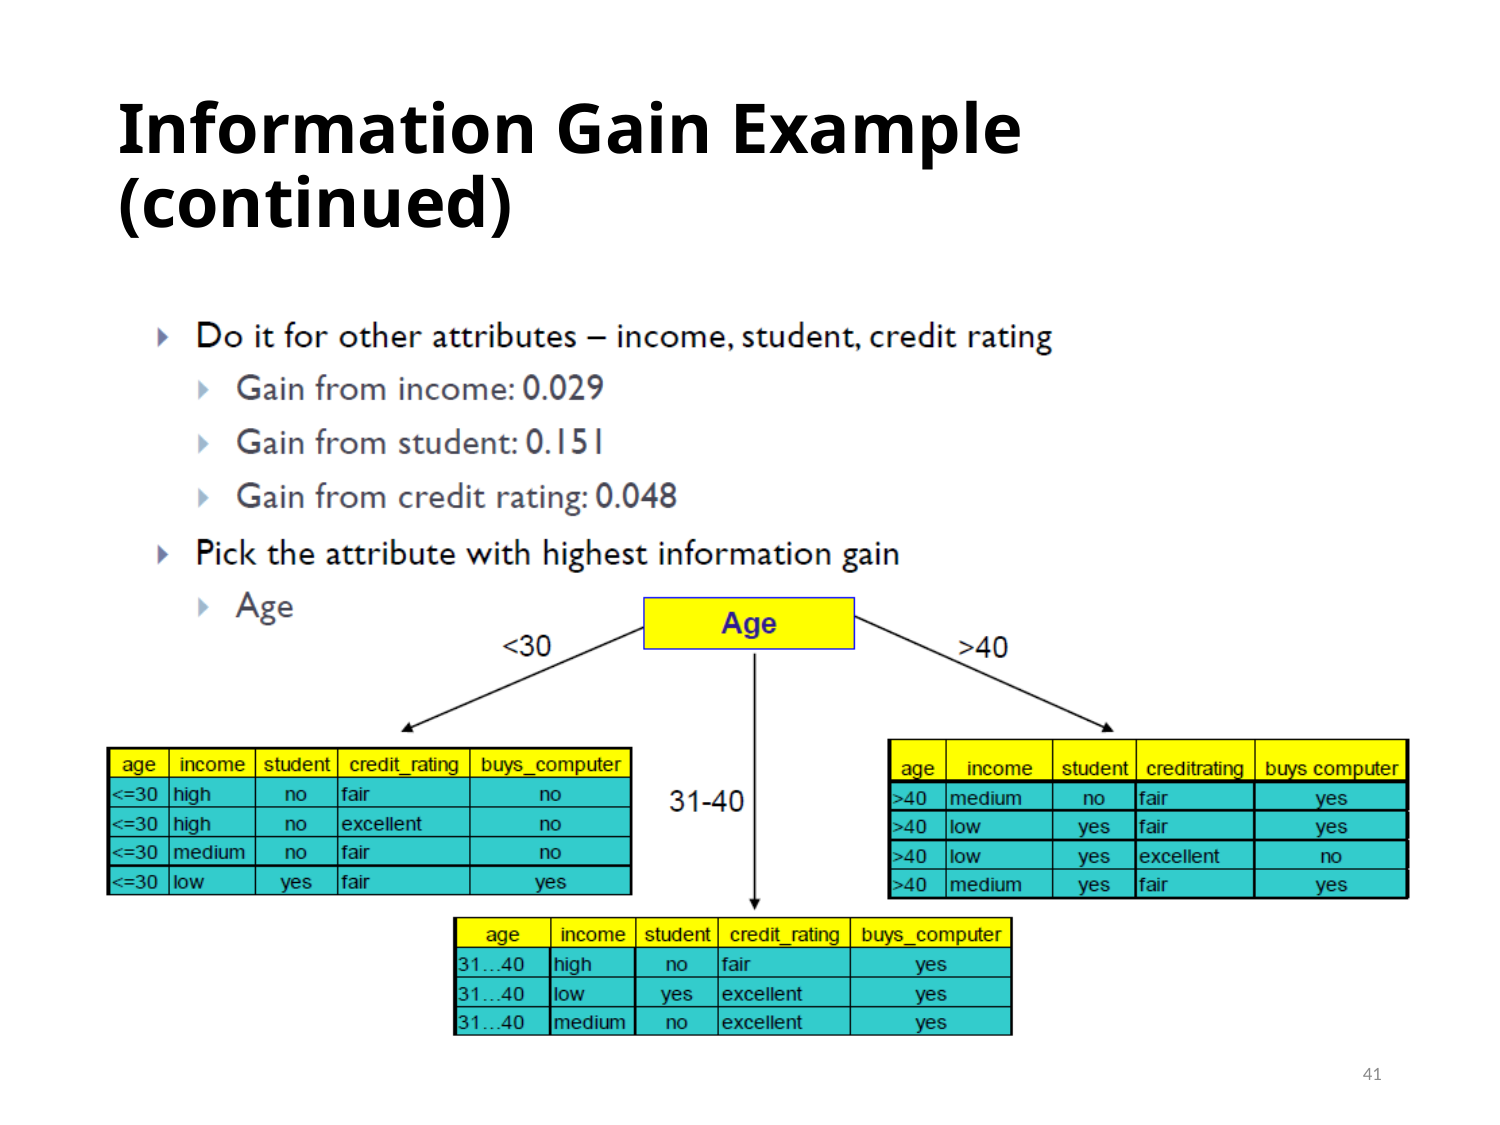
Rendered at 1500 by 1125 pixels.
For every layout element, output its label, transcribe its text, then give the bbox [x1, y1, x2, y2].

slide_number 41 [1059, 1044, 1397, 1103]
picture [89, 311, 1411, 1044]
title Information Gain Example (continued) [103, 59, 1397, 278]
